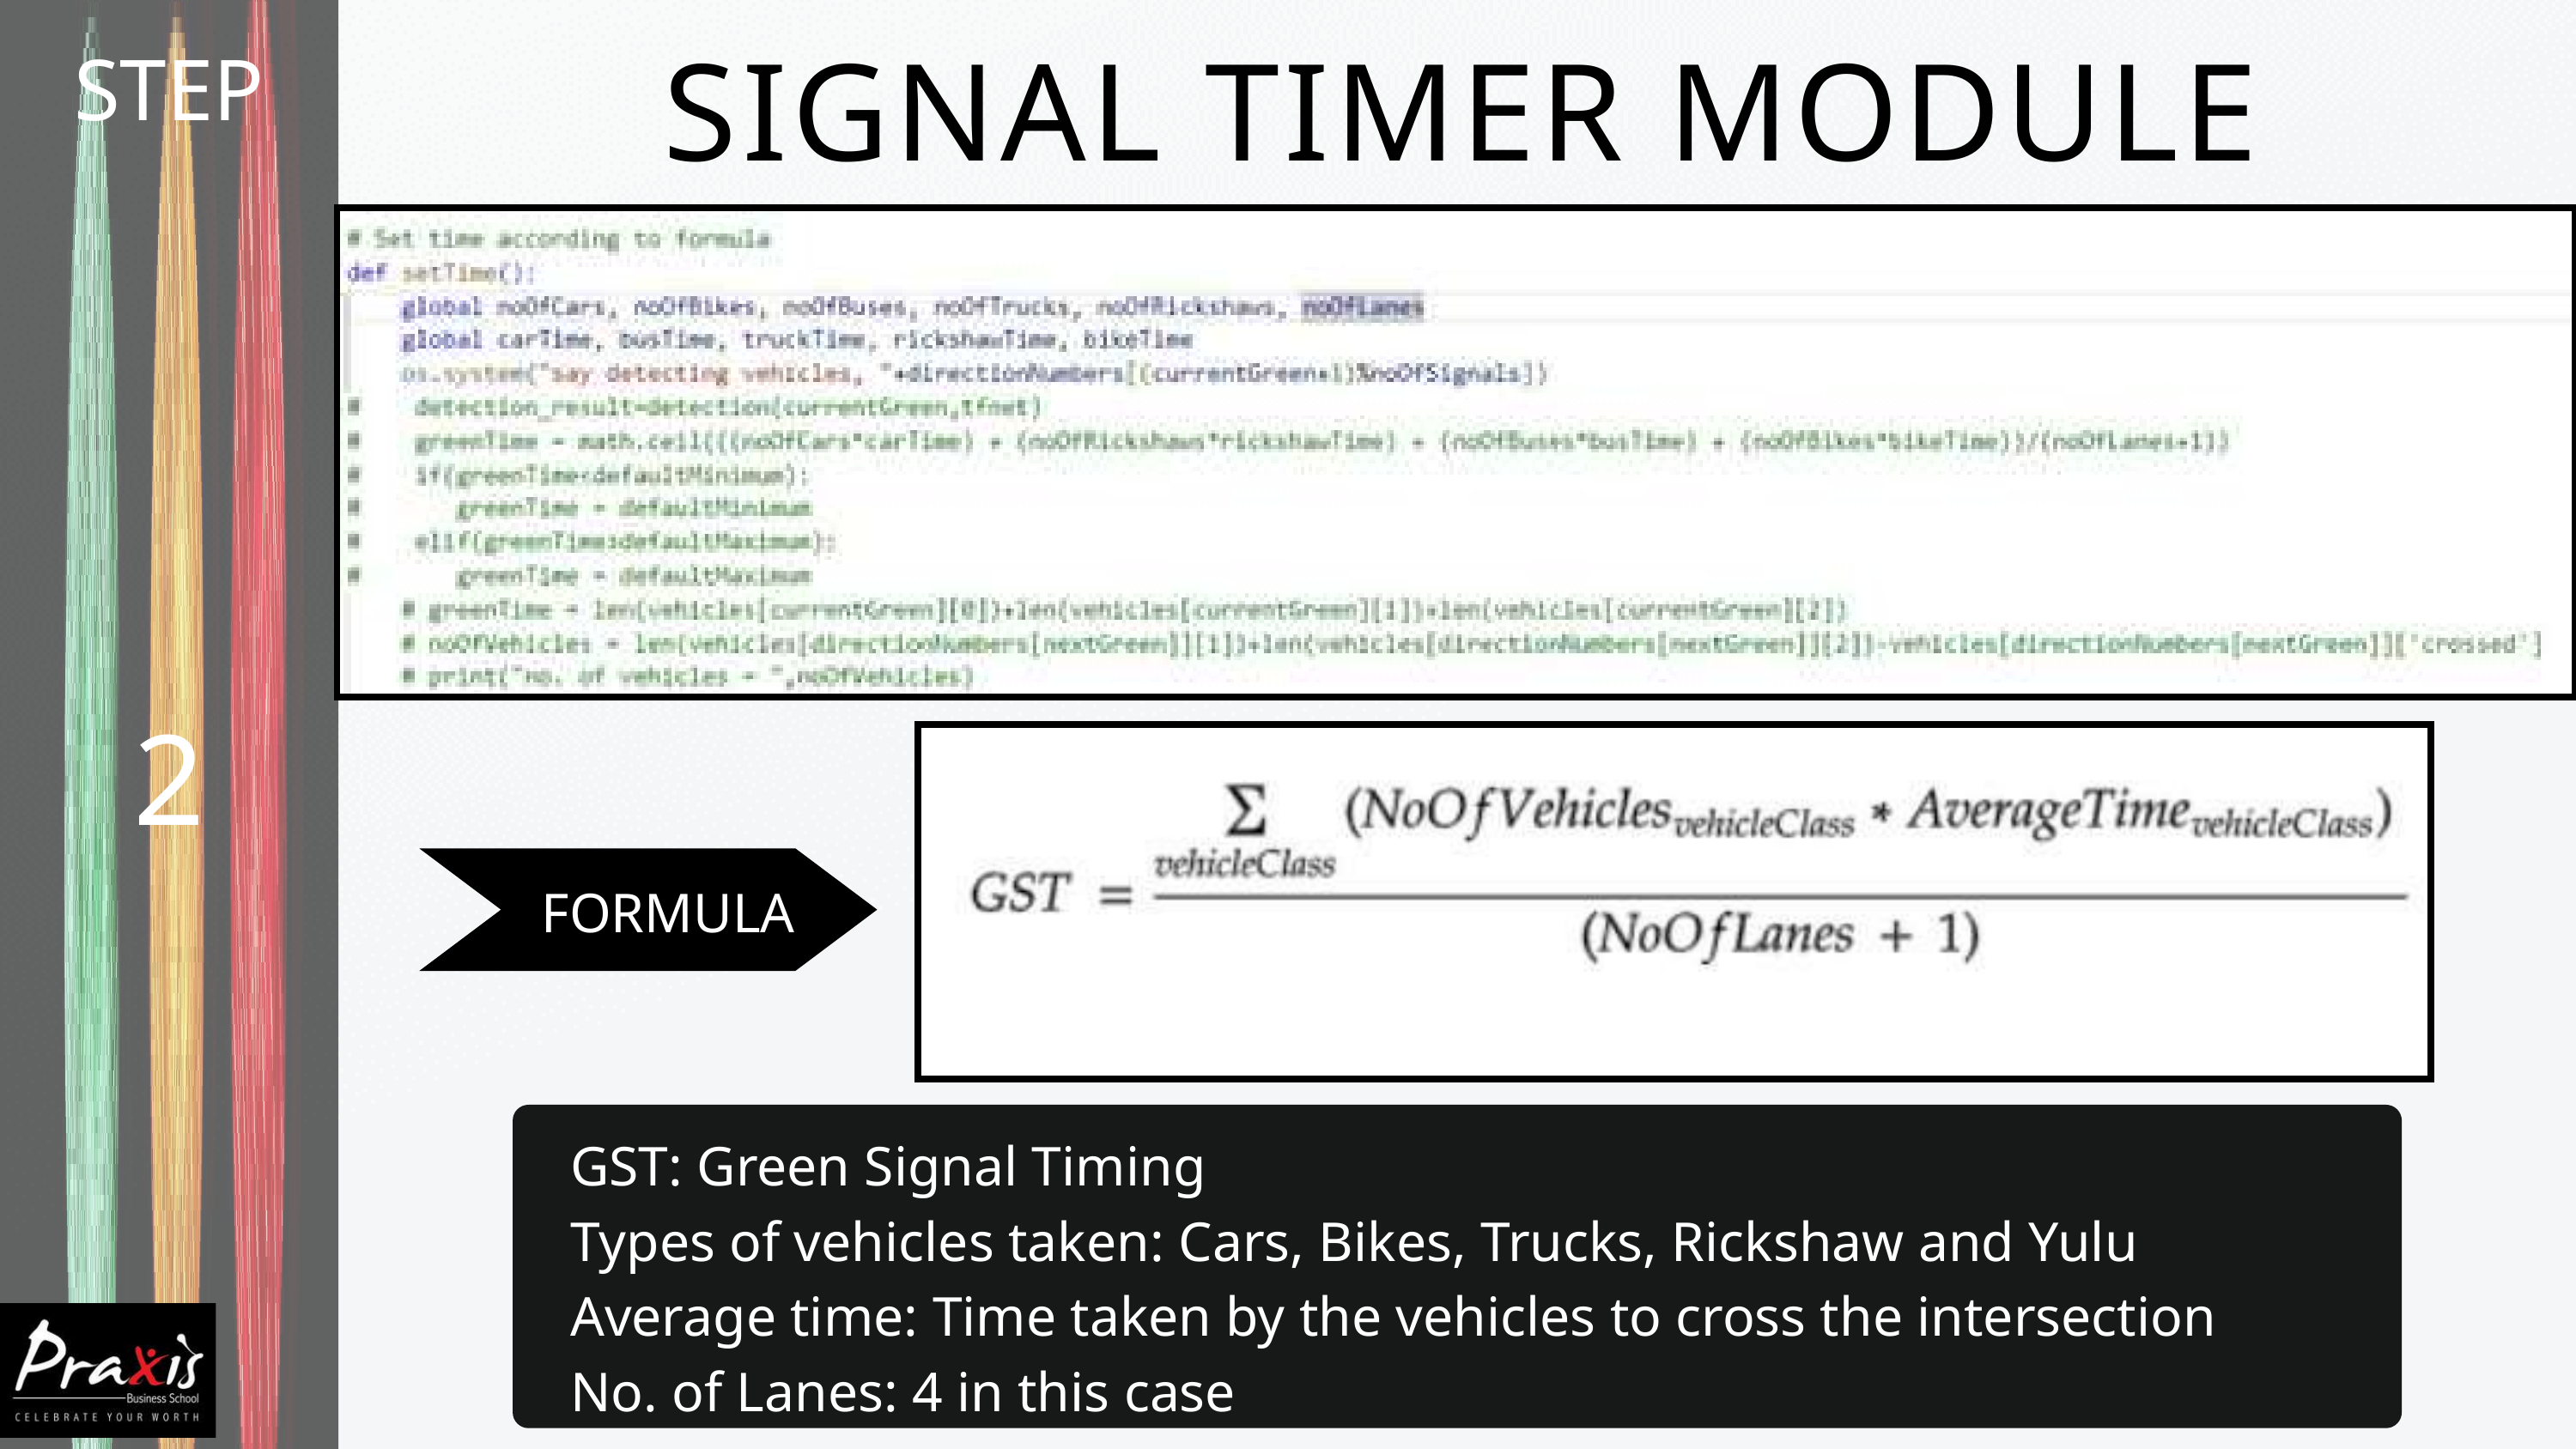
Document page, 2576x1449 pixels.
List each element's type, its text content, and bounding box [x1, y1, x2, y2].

text_box [917, 724, 2432, 1080]
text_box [512, 1104, 2403, 1428]
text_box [419, 848, 878, 972]
text_box [339, 0, 2576, 1449]
text_box STEP [47, 28, 291, 138]
text_box [337, 208, 2575, 698]
text_box [0, 1303, 216, 1438]
text_box SIGNAL TIMER MODULE [523, 3, 2401, 188]
text_box 2 [127, 688, 211, 851]
text_box [0, 0, 339, 1449]
